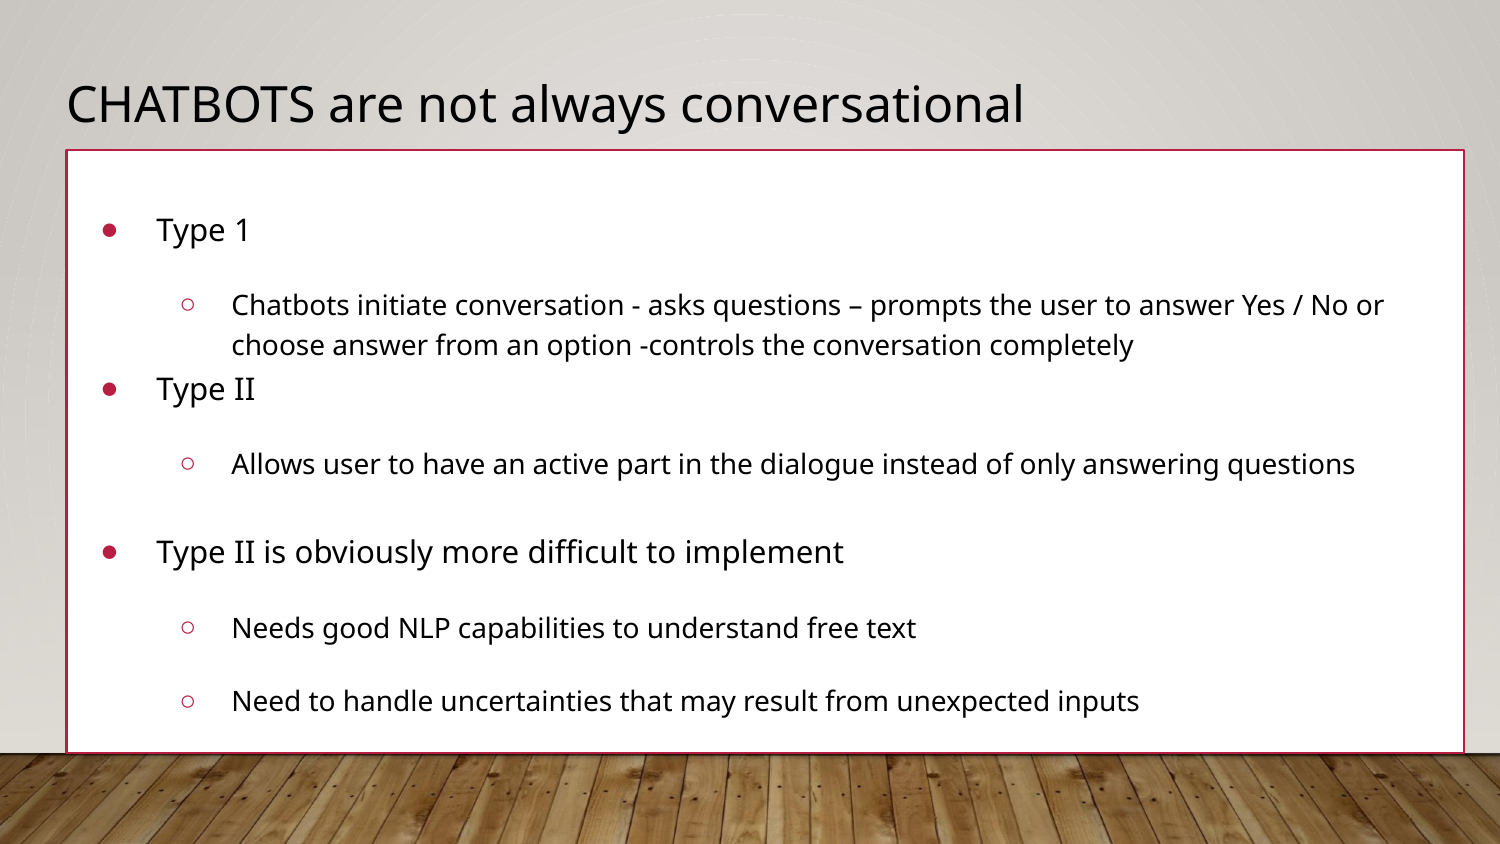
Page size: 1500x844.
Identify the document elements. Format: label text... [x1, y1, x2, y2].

title CHATBOTS are not always conversational [51, 64, 1449, 167]
list Type 1 Chatbots initiate conversation - asks questions – prompts the user to answer Yes / No or choose answer from an option -controls the conversation completely Type II Allows user to have an active part in the dialogue instead of only answering questions Type II is obviously more difficult to implement Needs good NLP capabilities to understand free text Need to handle uncertainties that may result from unexpected inputs [66, 150, 1465, 754]
picture [0, 753, 1500, 844]
